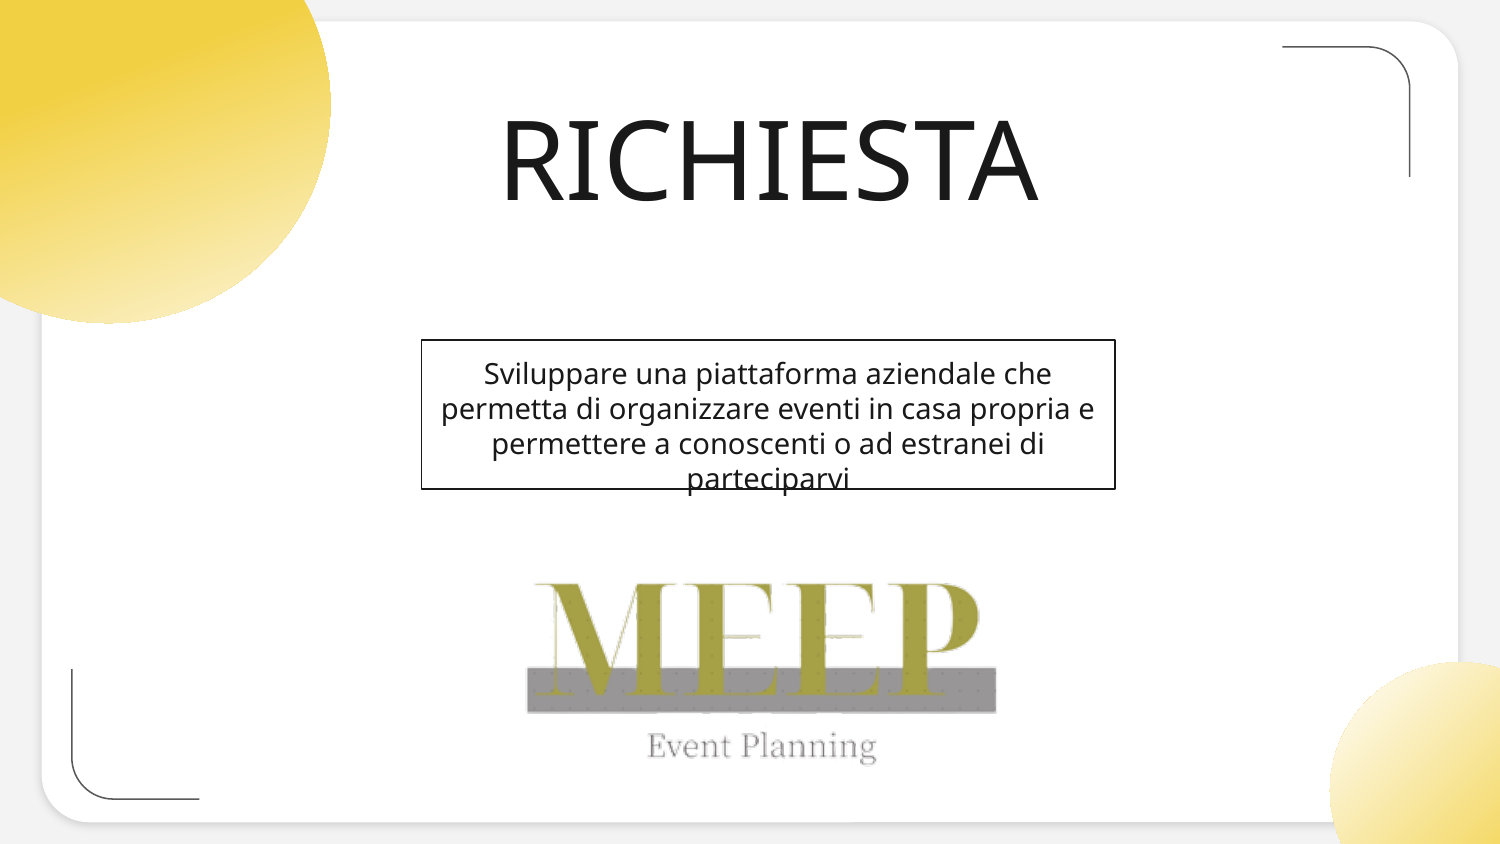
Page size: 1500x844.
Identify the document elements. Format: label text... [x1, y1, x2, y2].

title RICHIESTA [254, 0, 1283, 238]
subtitle Sviluppare una piattaforma aziendale che permetta di organizzare eventi in casa propria e permettere a conoscenti o ad estranei di parteciparvi [421, 339, 1116, 490]
text_box [0, 0, 285, 324]
text_box [1329, 662, 1500, 844]
picture [293, 520, 1314, 844]
